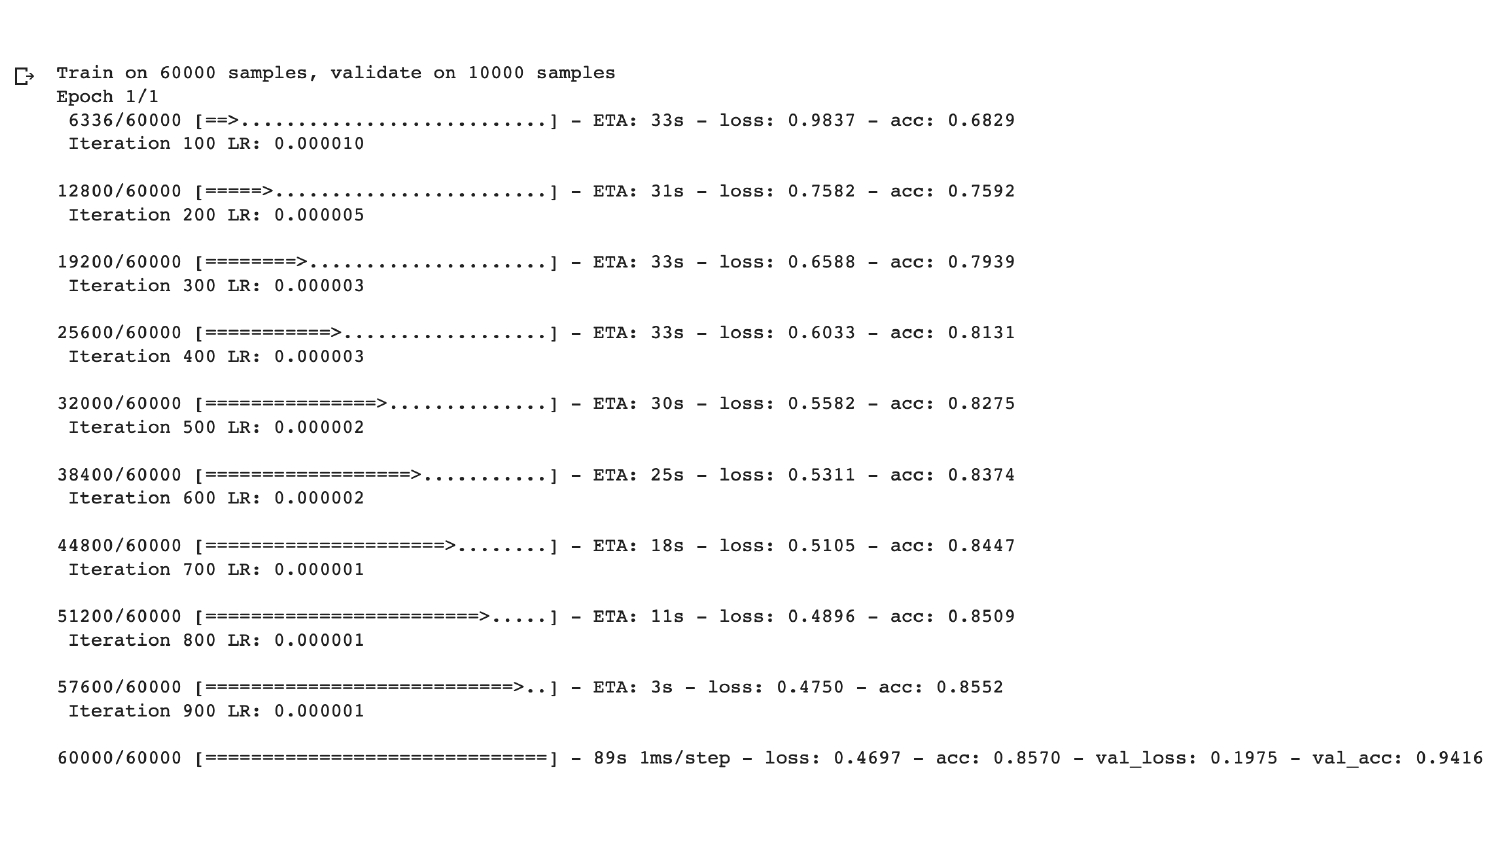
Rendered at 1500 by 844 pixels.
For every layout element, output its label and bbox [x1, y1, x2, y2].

picture [6, 50, 1494, 793]
